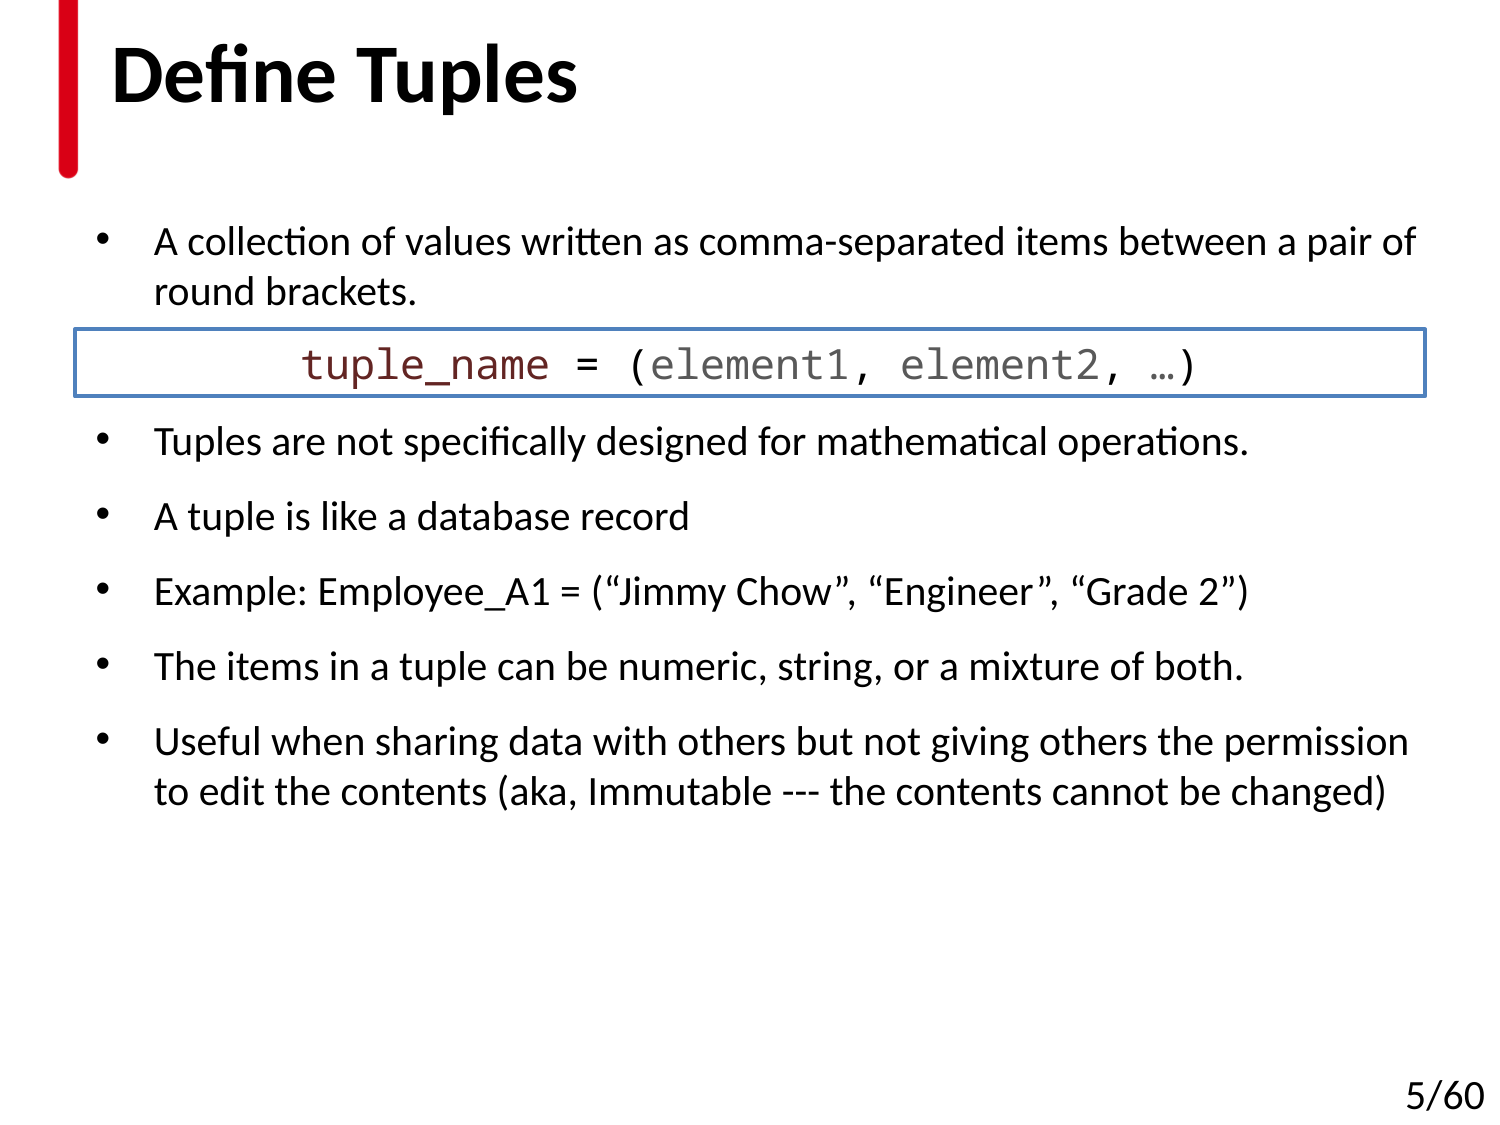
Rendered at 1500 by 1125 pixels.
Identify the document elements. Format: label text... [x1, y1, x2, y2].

list A collection of values written as comma-separated items between a pair of round brackets. Tuples are not specifically designed for mathematical operations. A tuple is like a database record Example: Employee_A1 = (“Jimmy Chow”, “Engineer”, “Grade 2”) The items in a tuple can be numeric, string, or a mixture of both. Useful when sharing data with others but not giving others the permission to edit the contents (aka, Immutable --- the contents cannot be changed) [80, 206, 1470, 701]
picture [57, 0, 81, 200]
text_box tuple_name = (element1, element2, …) [73, 327, 1427, 398]
title Define Tuples [96, 0, 1425, 138]
